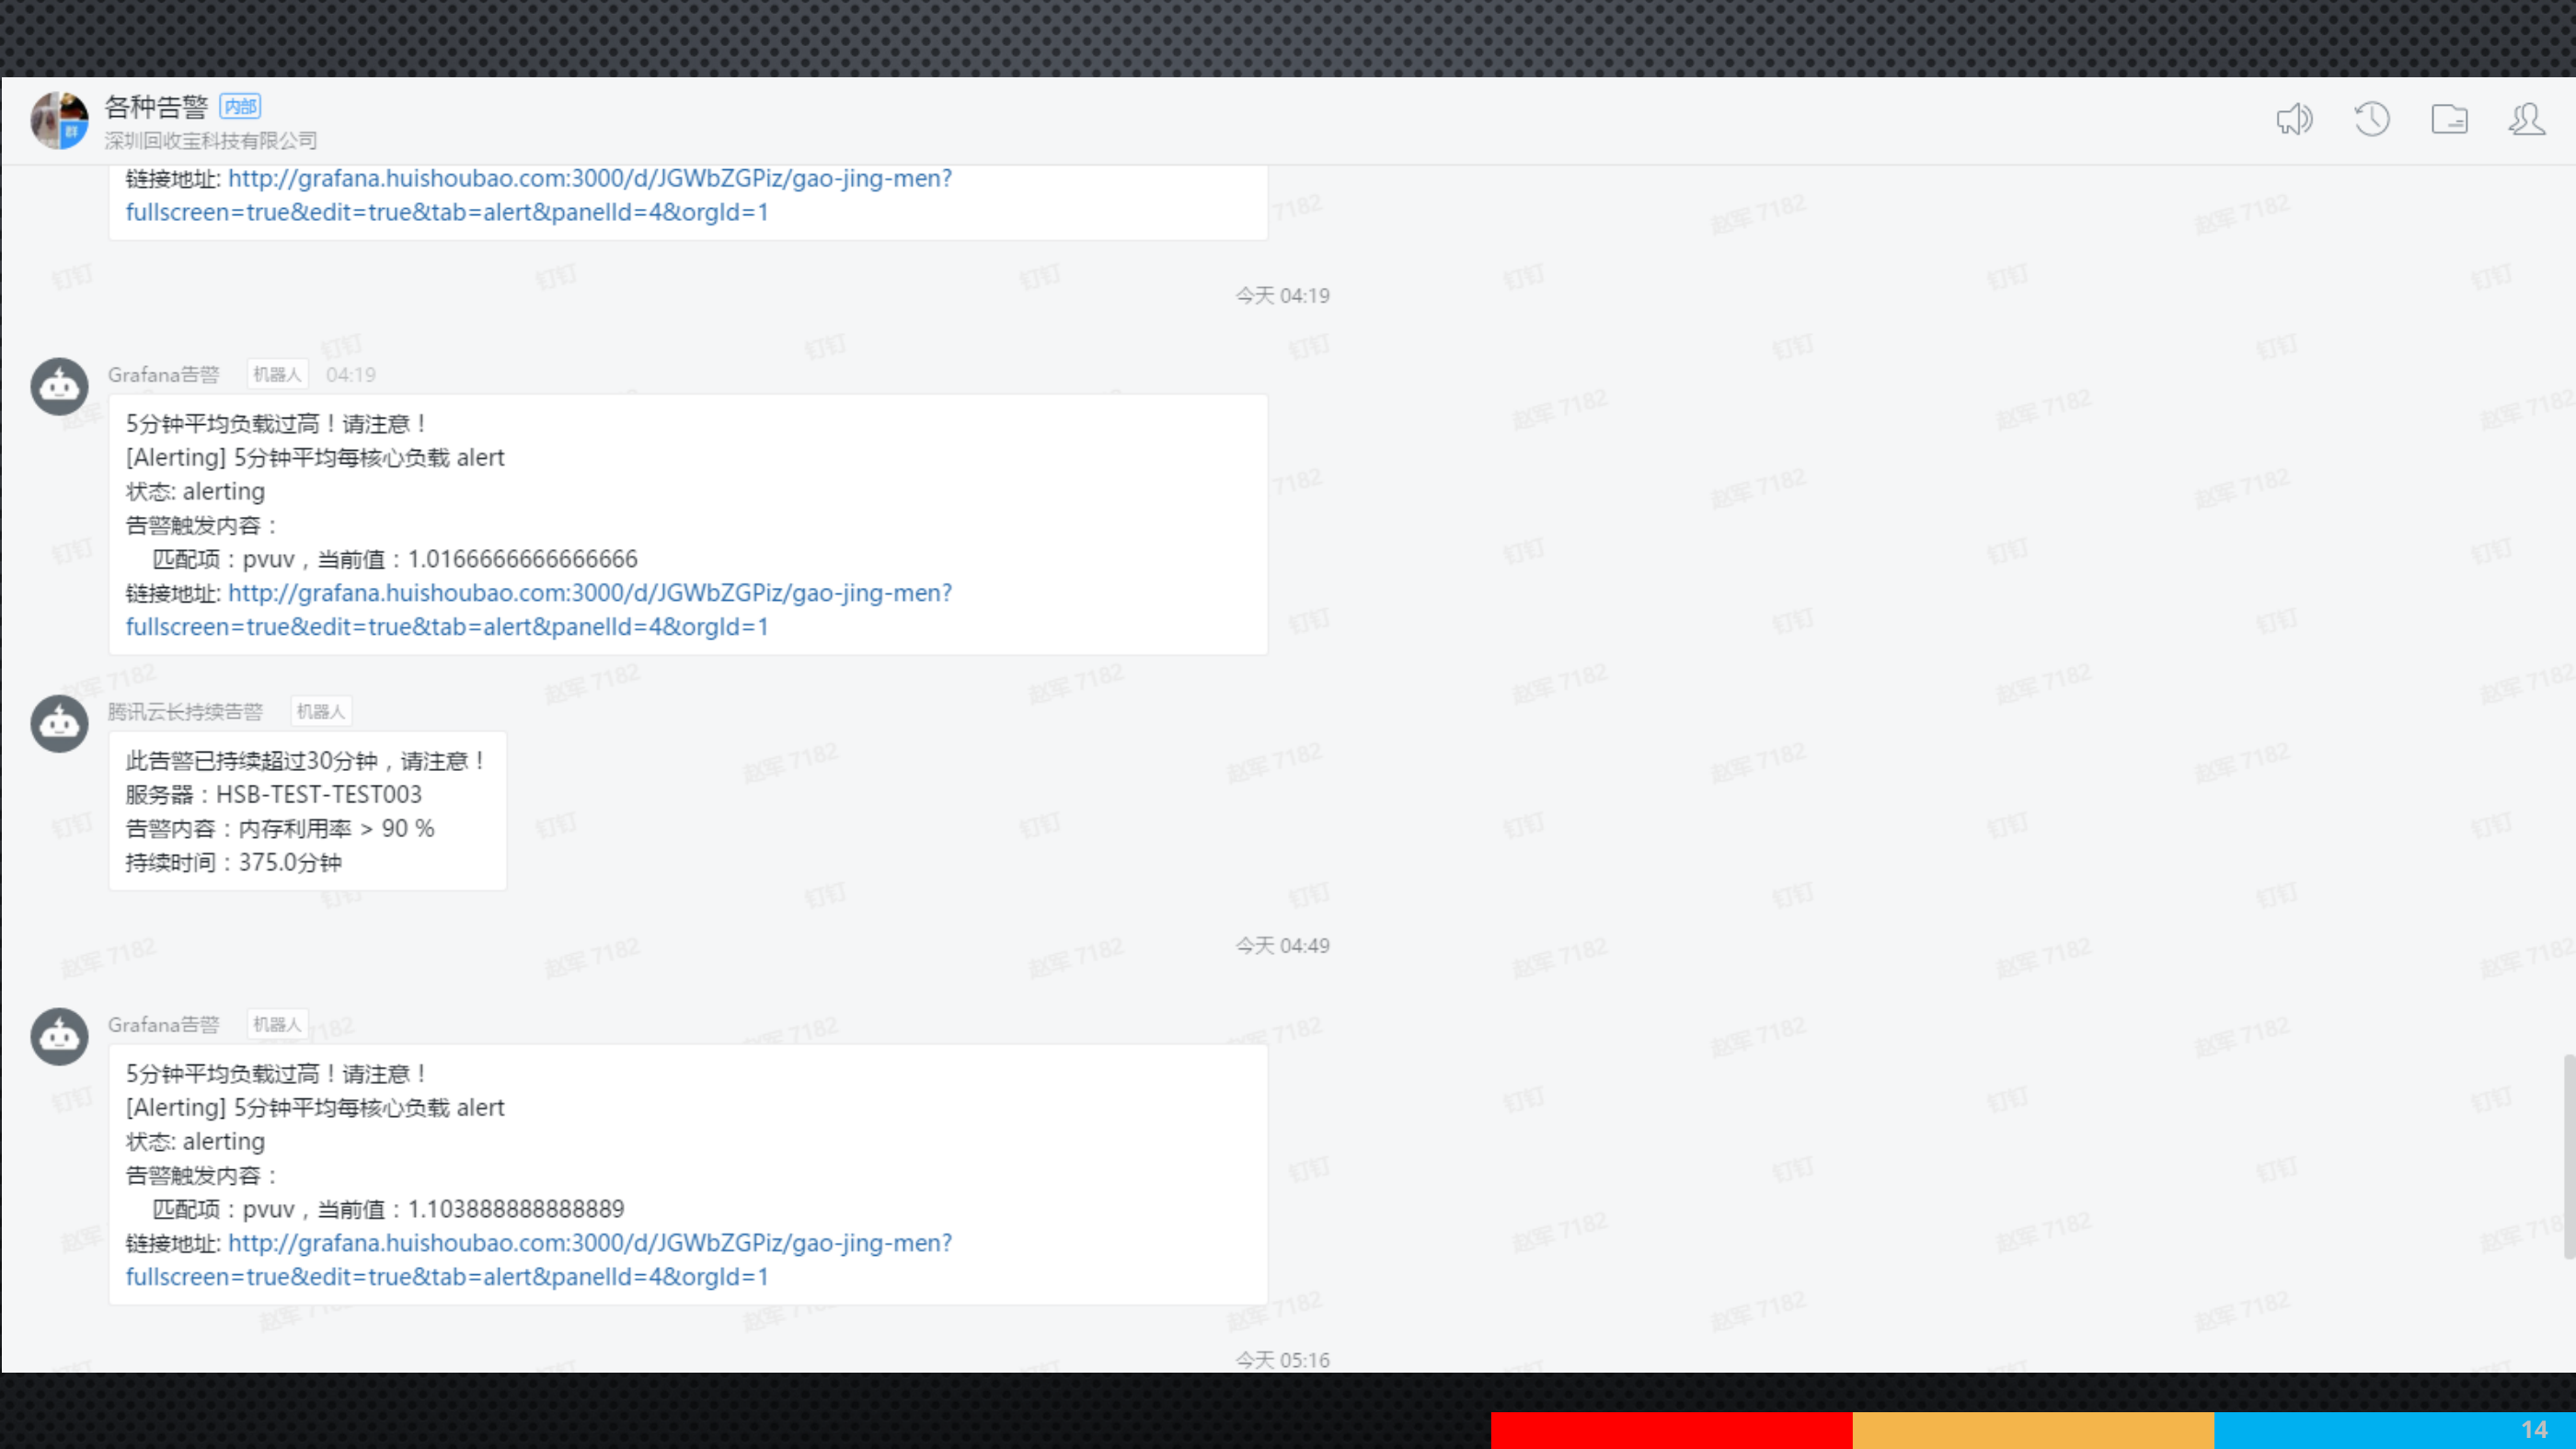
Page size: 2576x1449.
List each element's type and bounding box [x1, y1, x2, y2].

picture [1, 76, 2576, 1374]
